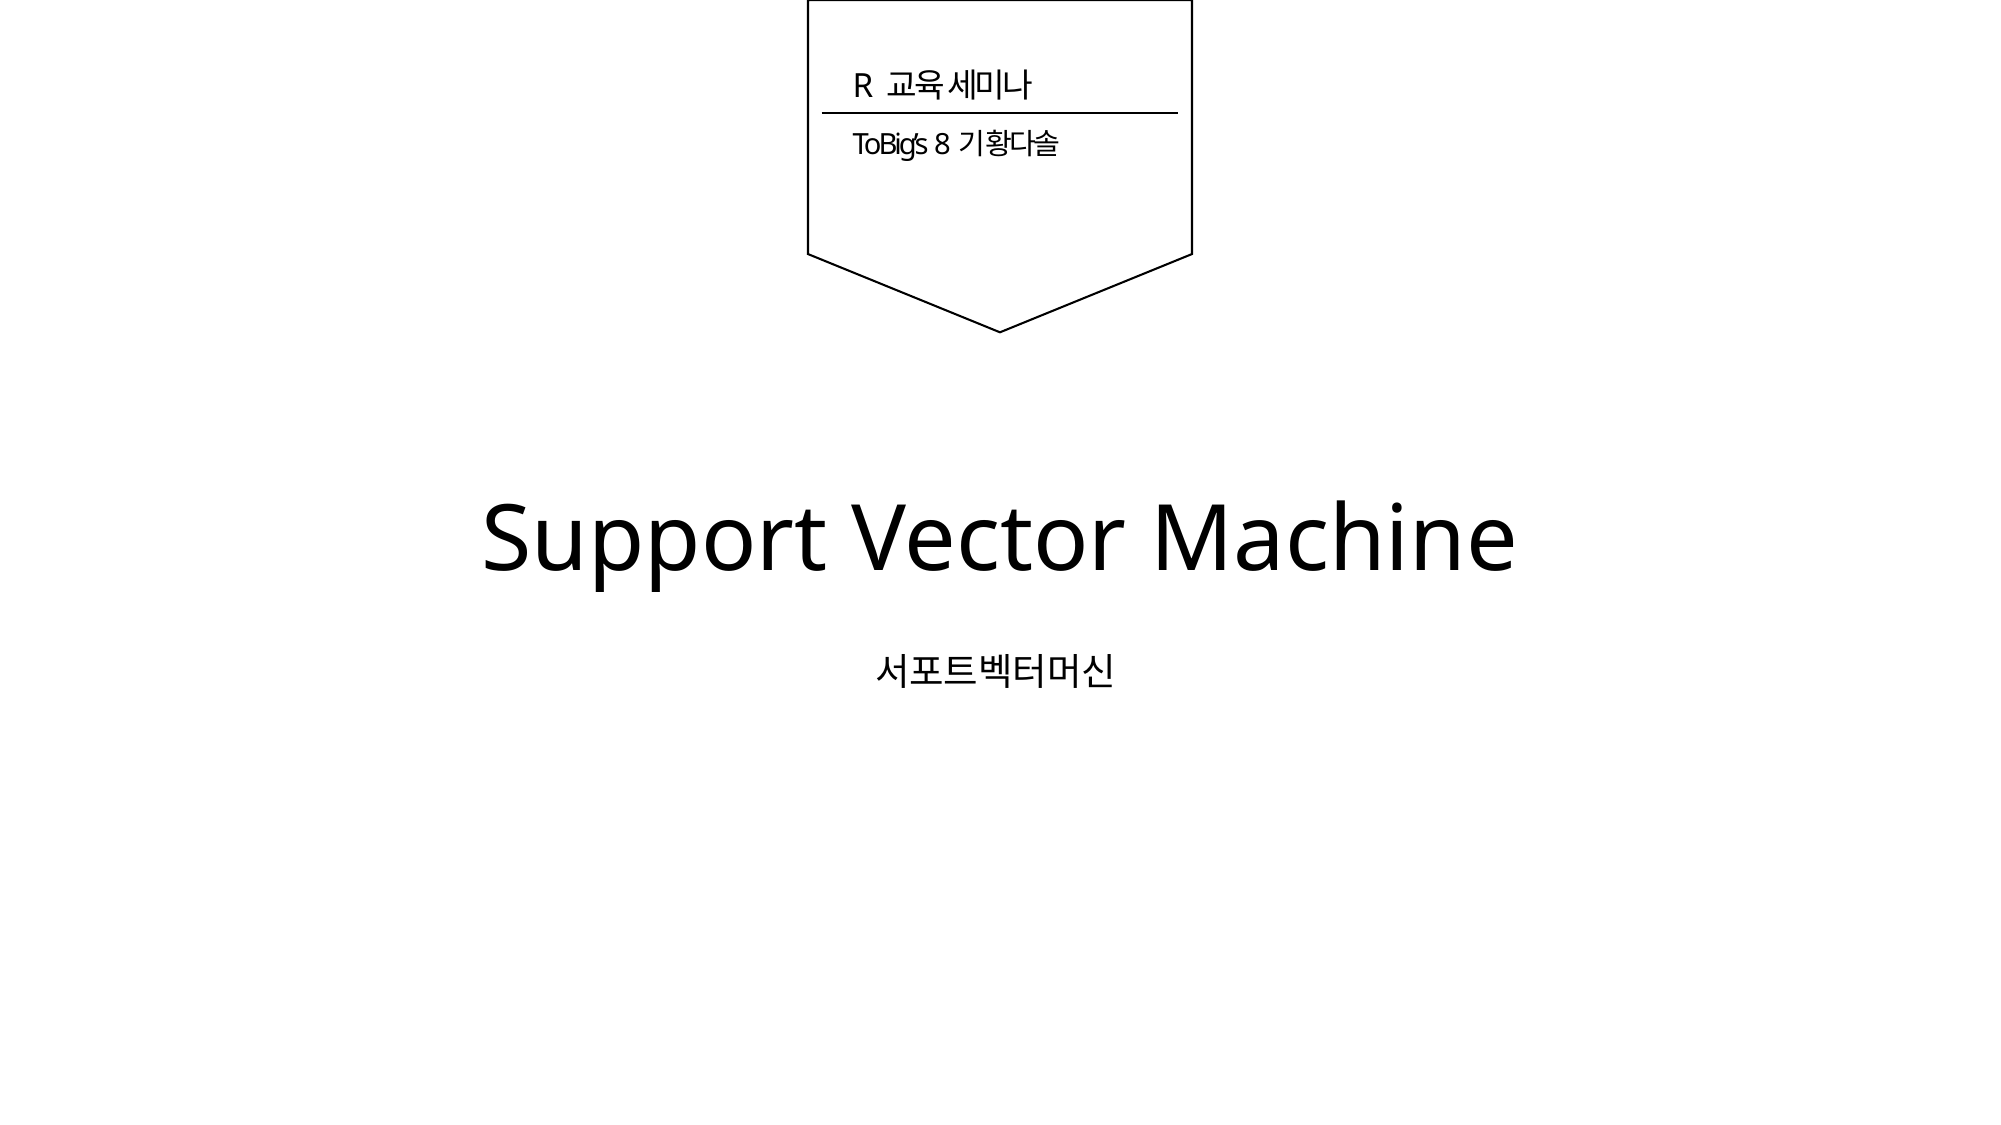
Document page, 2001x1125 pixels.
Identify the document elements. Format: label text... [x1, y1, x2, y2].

text_box ToBig’s 8기 황다솔 [837, 117, 1163, 168]
text_box Support Vector Machine [66, 496, 1934, 572]
text_box [806, 0, 1194, 334]
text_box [624, 629, 1376, 708]
text_box R 교육 세미나 [837, 56, 1163, 112]
